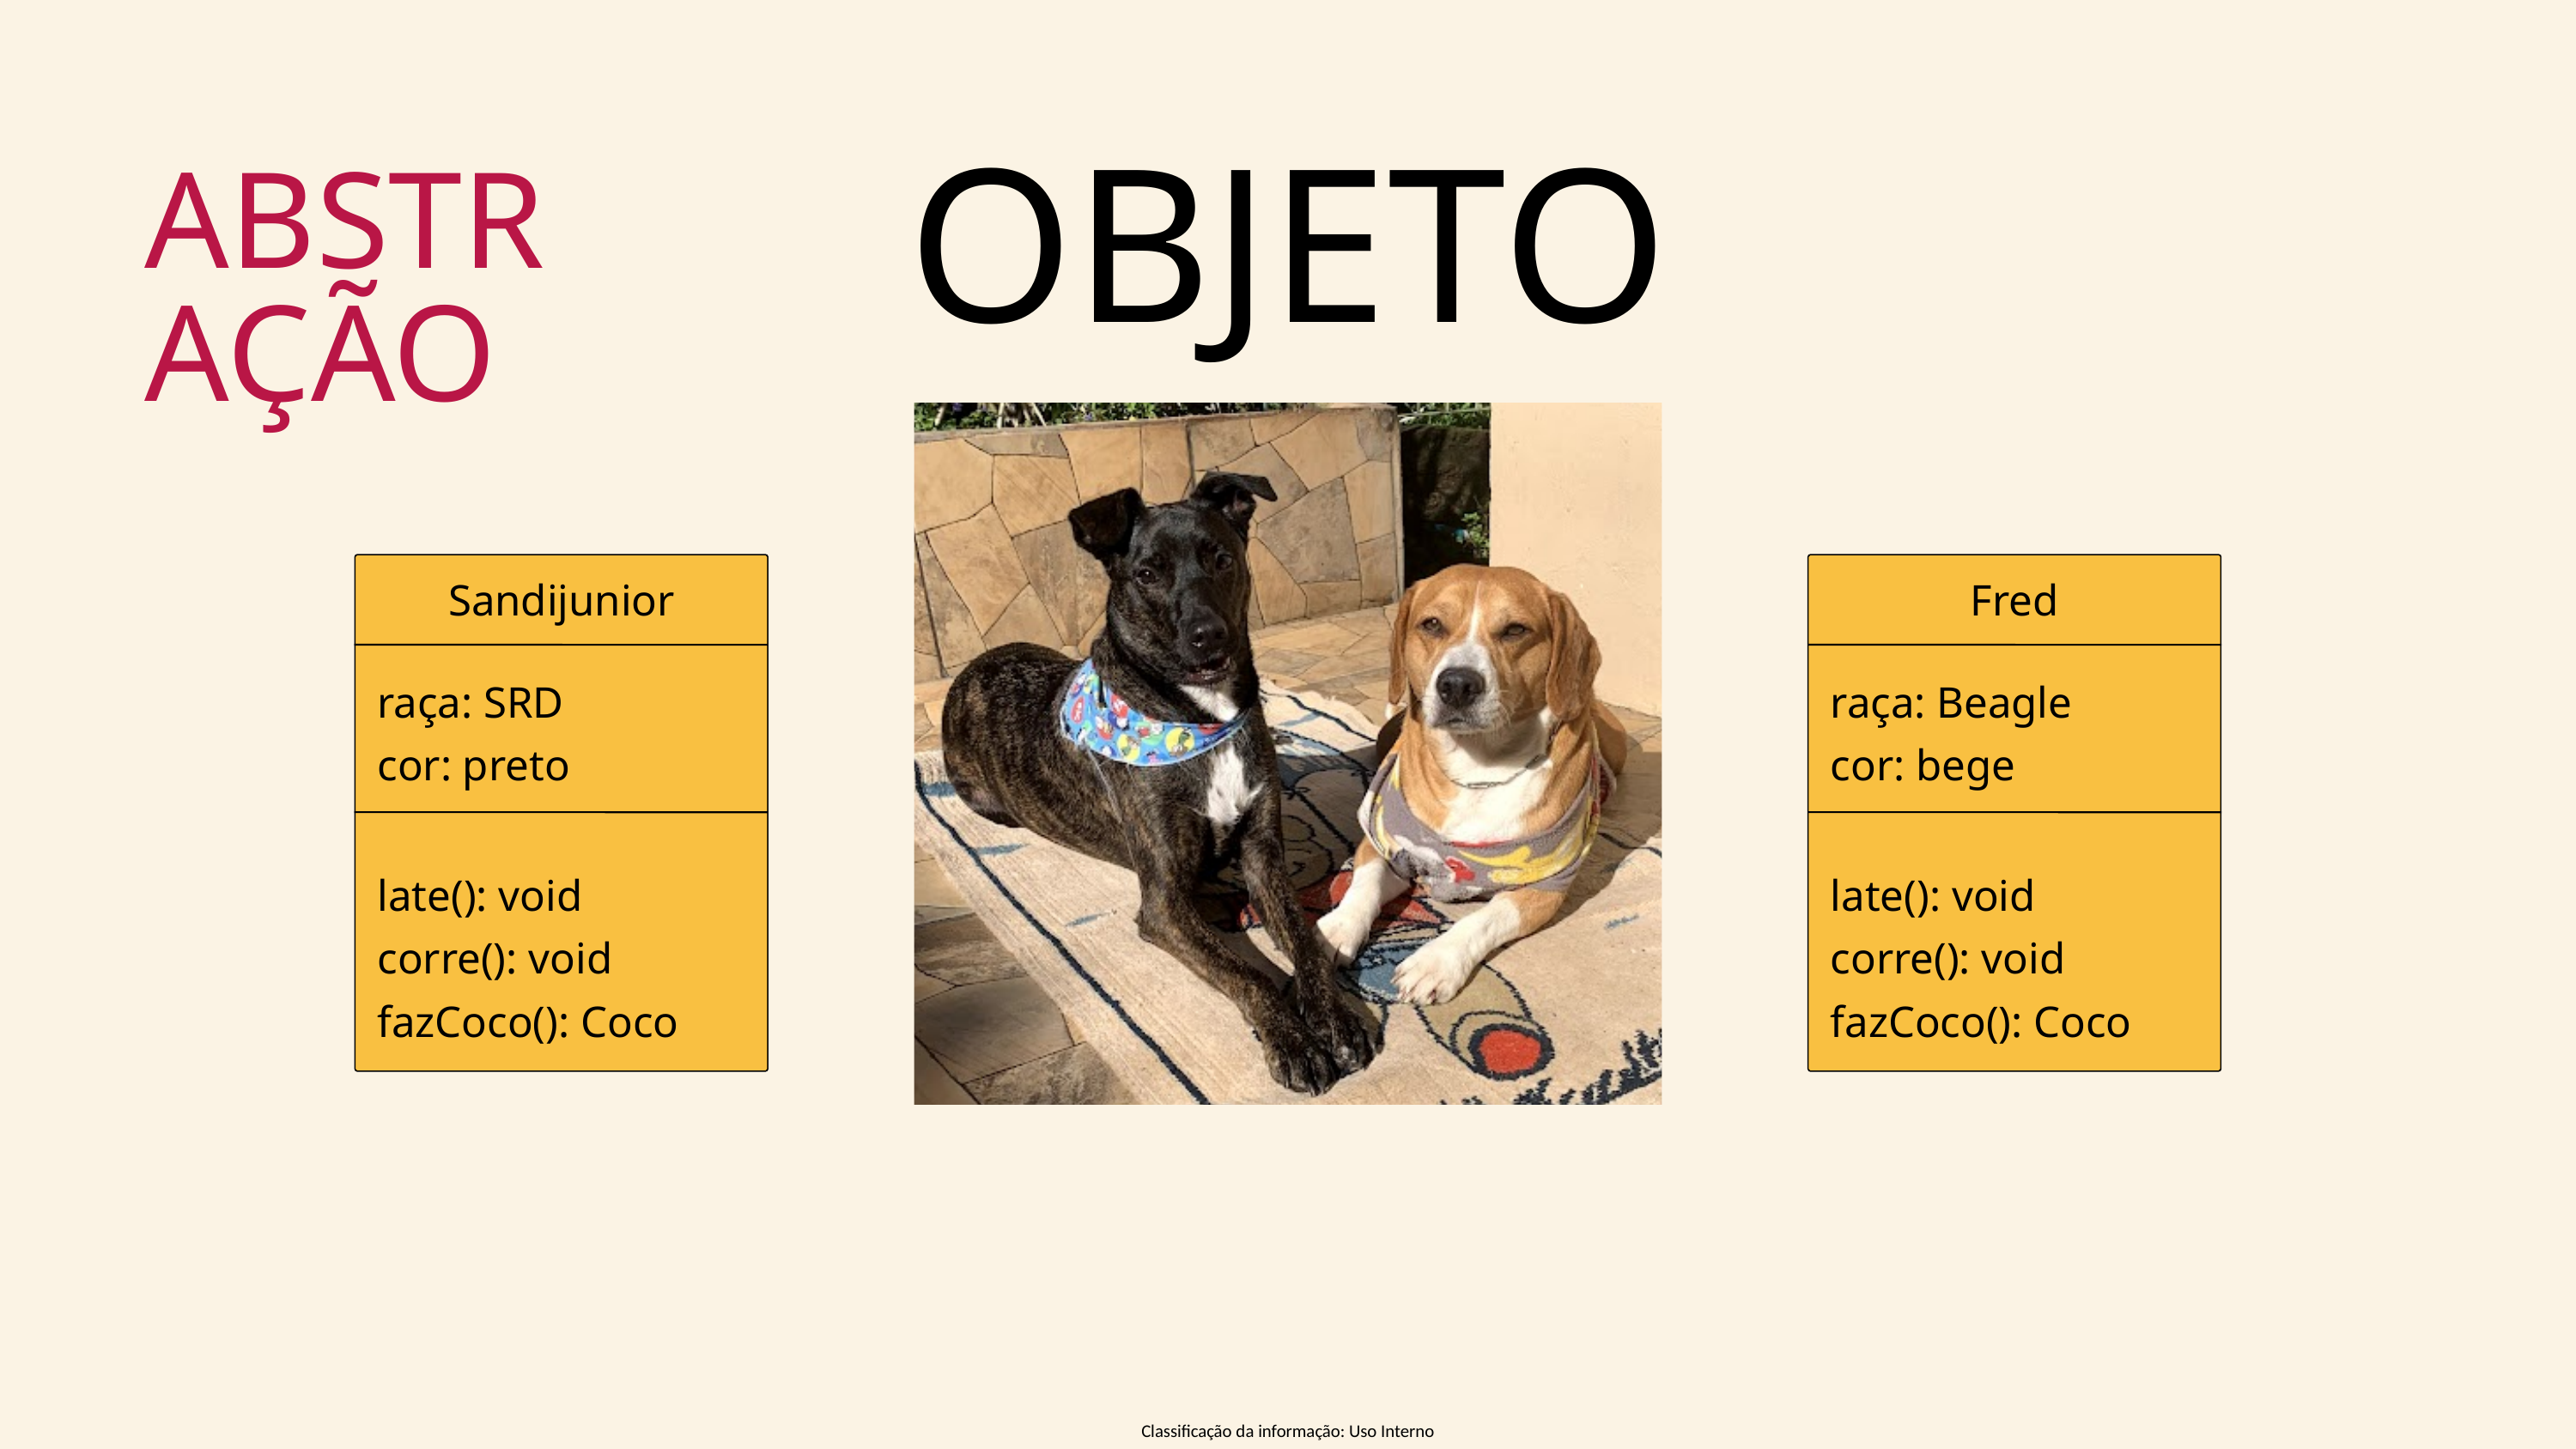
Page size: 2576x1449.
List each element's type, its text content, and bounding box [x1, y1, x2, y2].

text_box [354, 554, 769, 1072]
picture [914, 402, 1662, 1105]
text_box ABSTRAÇÃO [144, 161, 617, 428]
text_box OBJETO [687, 152, 1889, 366]
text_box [1807, 554, 2222, 1072]
